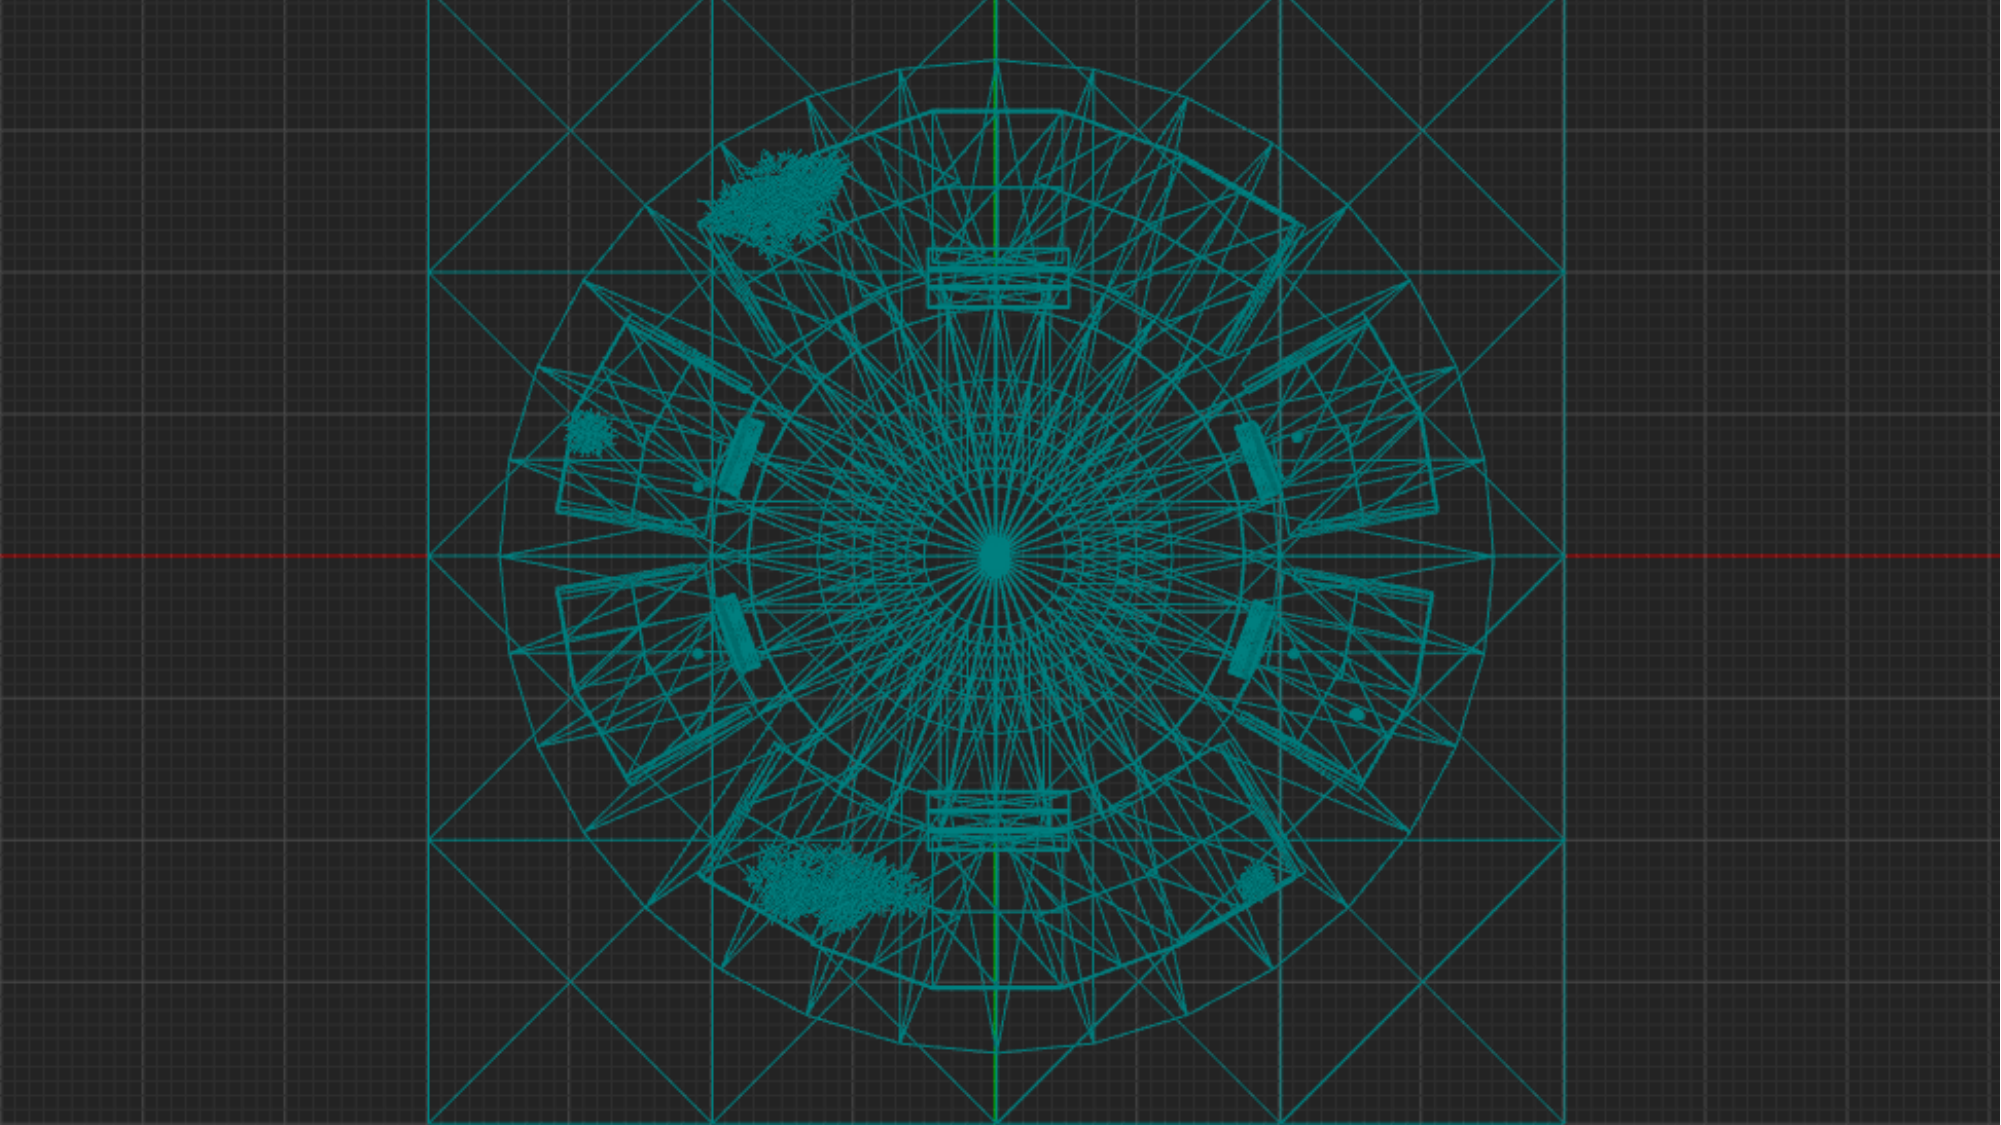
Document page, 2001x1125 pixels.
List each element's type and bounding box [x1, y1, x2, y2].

list [0, 0, 2000, 1125]
